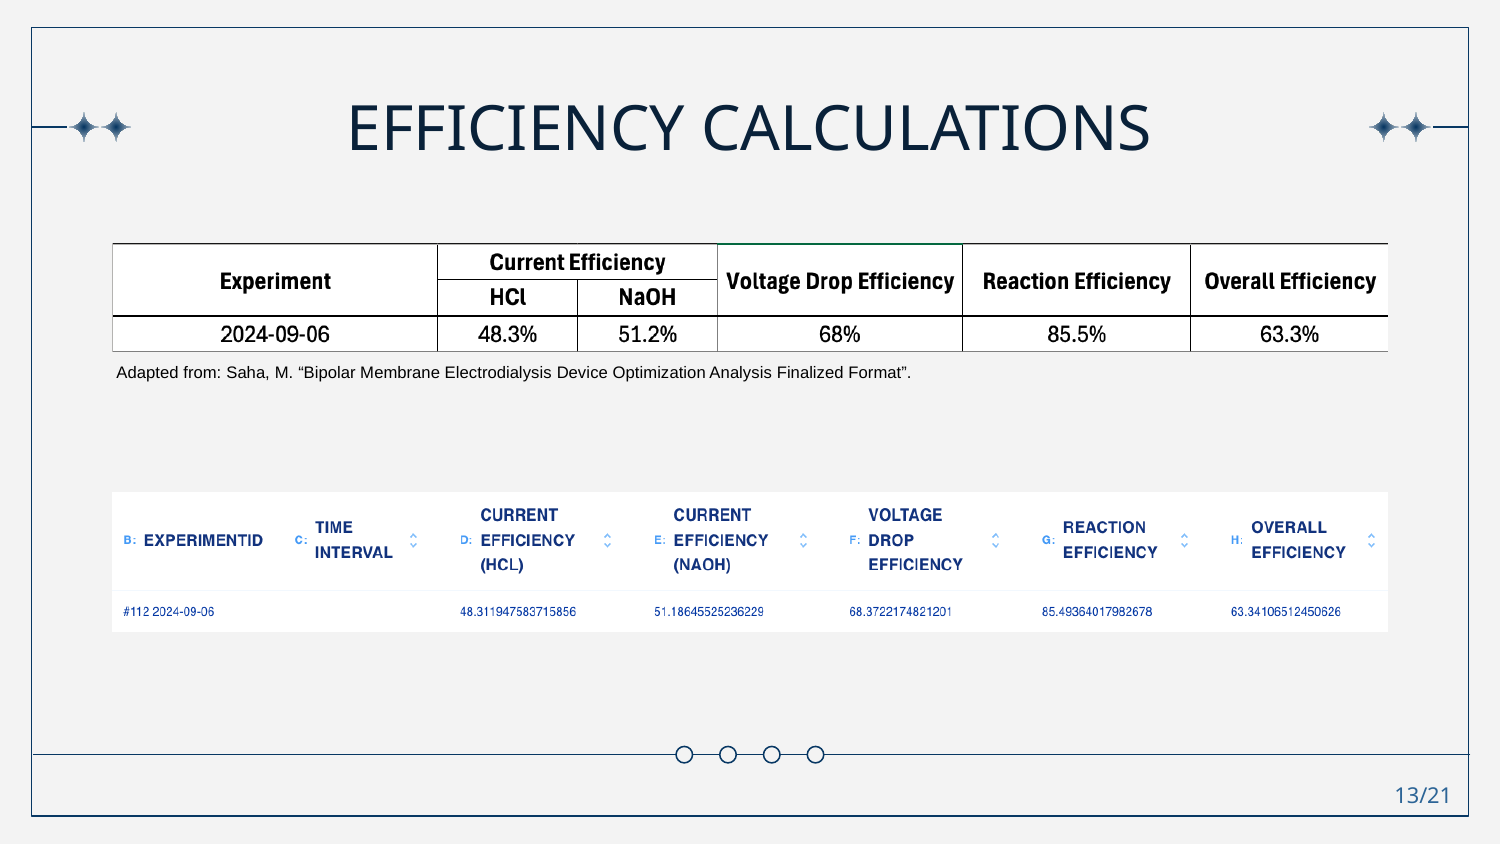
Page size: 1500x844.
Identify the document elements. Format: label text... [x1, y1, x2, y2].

picture [112, 243, 1388, 352]
text_box 13/21 [1379, 773, 1468, 815]
text_box Adapted from: Saha, M. “Bipolar Membrane Electrodialysis Device Optimization Analysis Finalized Format”. [101, 354, 1113, 390]
title EFFICIENCY CALCULATIONS [118, 87, 1382, 167]
picture [112, 491, 1388, 632]
